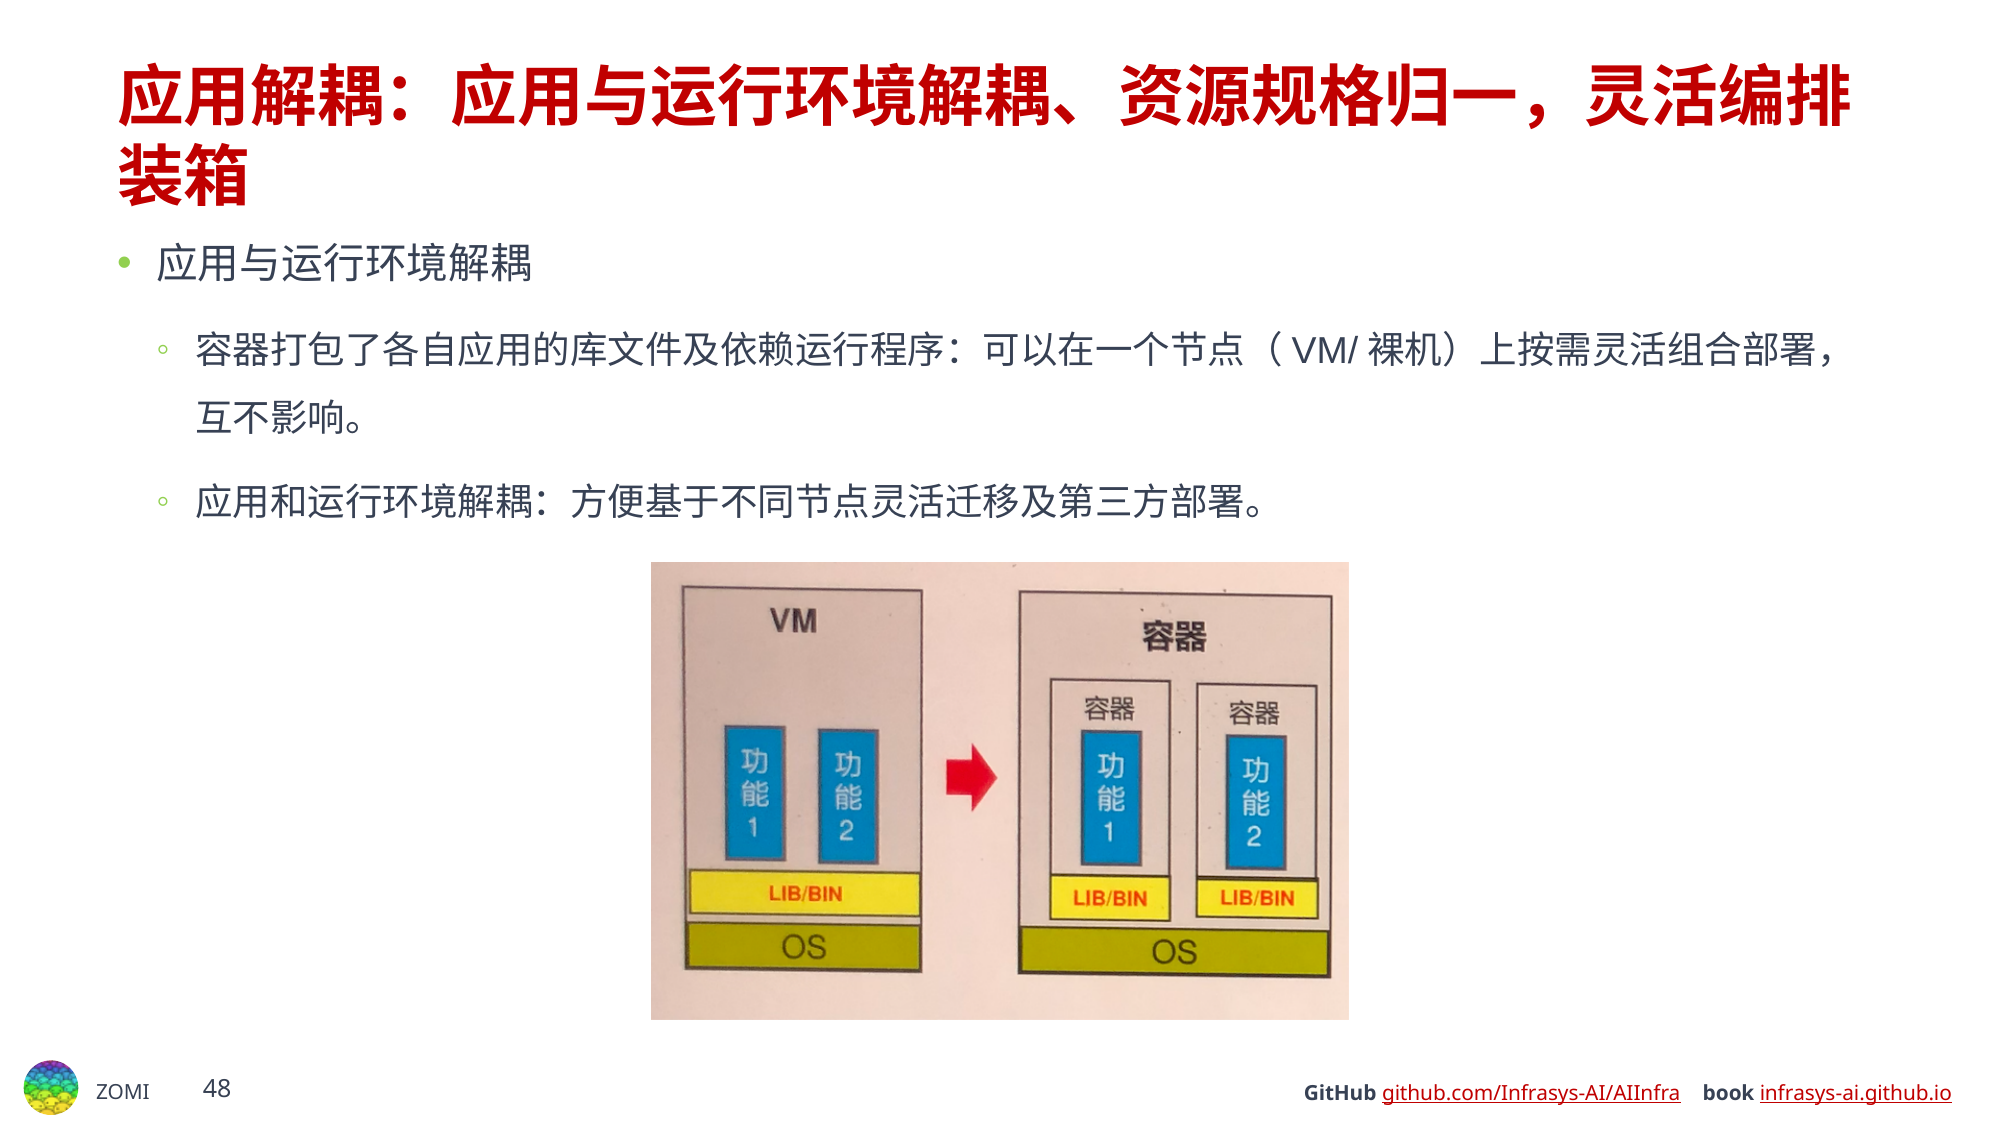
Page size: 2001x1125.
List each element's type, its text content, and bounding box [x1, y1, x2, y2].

list 应用与运行环境解耦 容器打包了各自应用的库文件及依赖运行程序：可以在一个节点（VM/裸机）上按需灵活组合部署，互不影响。 应用和运行环境解耦：方便基于不同节点灵活迁移及第三方部署。 [102, 204, 1901, 1043]
picture [23, 1060, 79, 1115]
title 应用解耦：应用与运行环境解耦、资源规格归一，灵活编排装箱 [102, 85, 1901, 183]
picture [651, 562, 1350, 1022]
